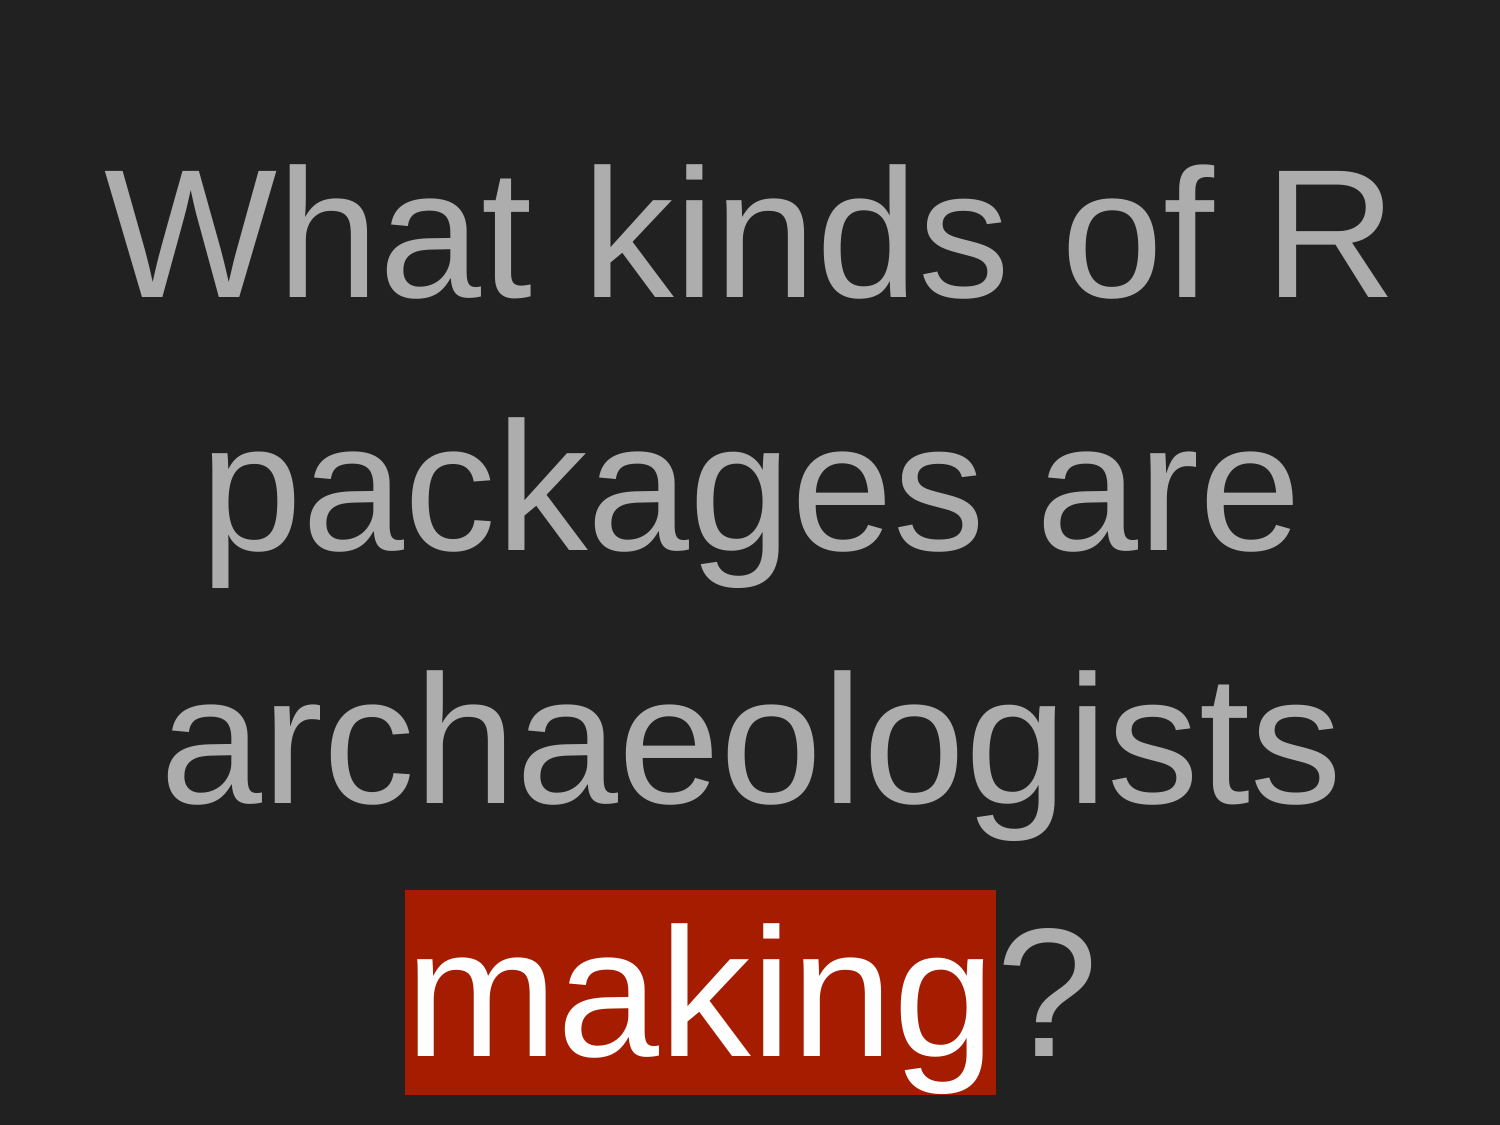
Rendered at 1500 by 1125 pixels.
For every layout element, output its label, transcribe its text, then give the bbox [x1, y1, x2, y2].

title What kinds of R packages are archaeologists making? [0, 66, 1500, 1011]
